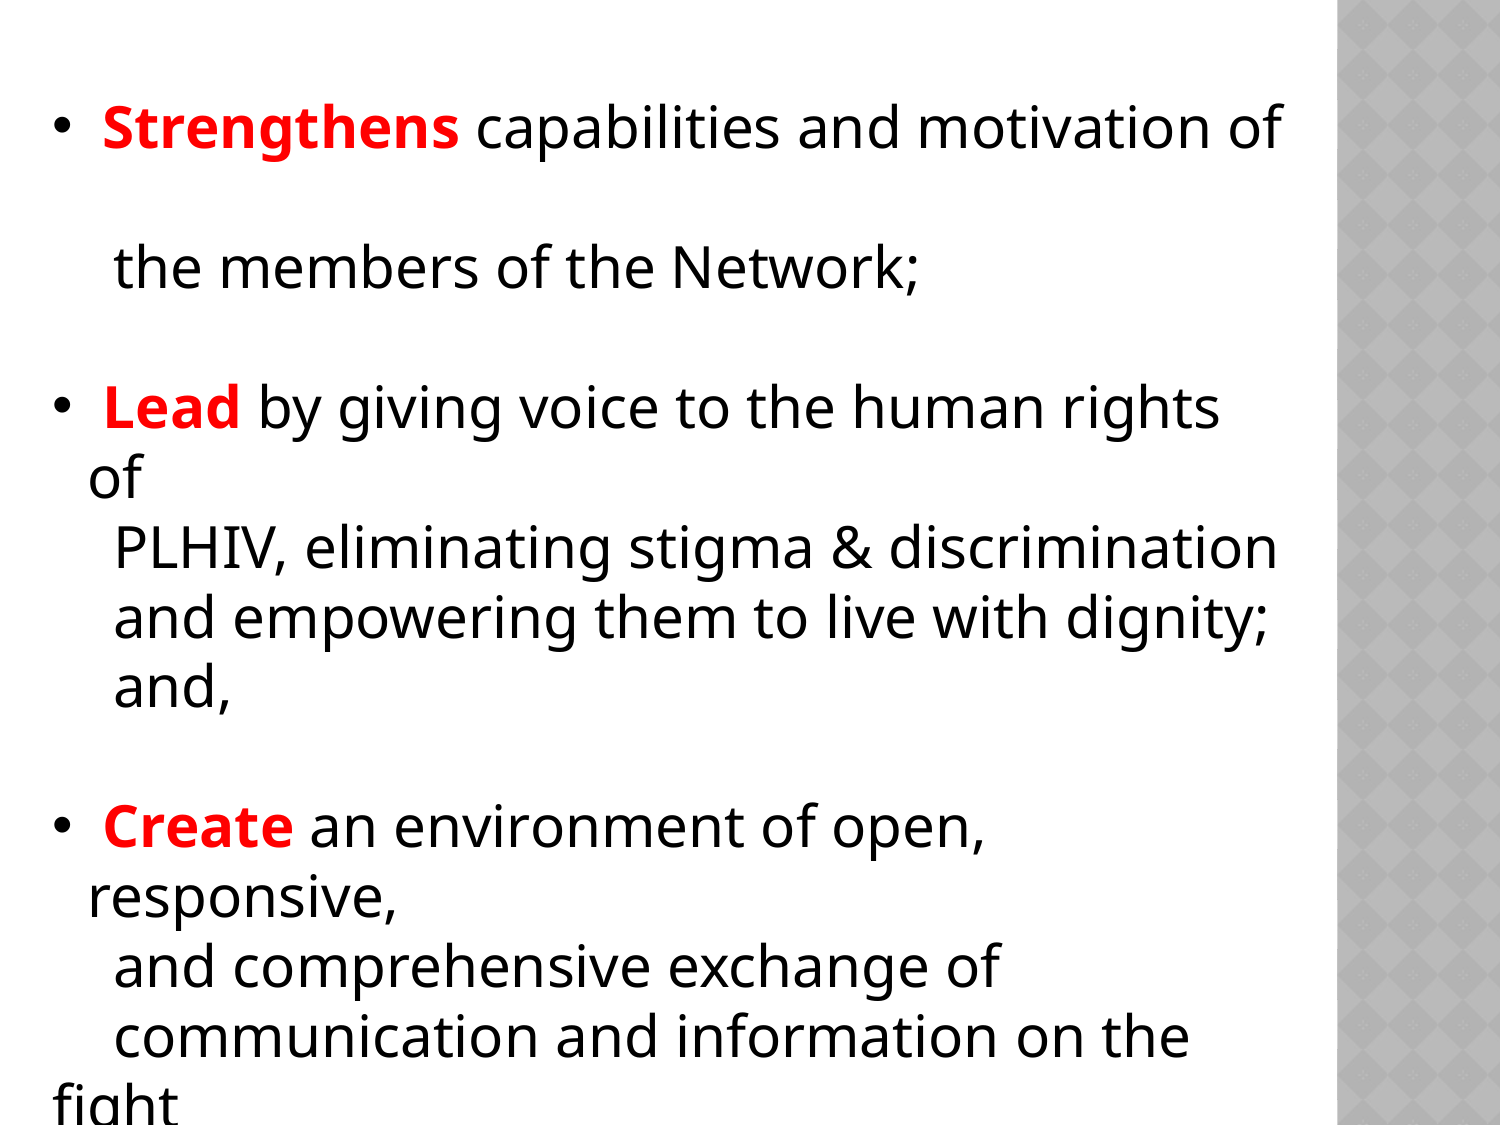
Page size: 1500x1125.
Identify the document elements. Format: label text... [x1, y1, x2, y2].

text_box Strengthens capabilities and motivation of the members of the Network; Lead by giving voice to the human rights of PLHIV, eliminating stigma & discrimination and empowering them to live with dignity; and, Create an environment of open, responsive, and comprehensive exchange of communication and information on the fight against HIV & AIDS [37, 37, 1300, 1125]
